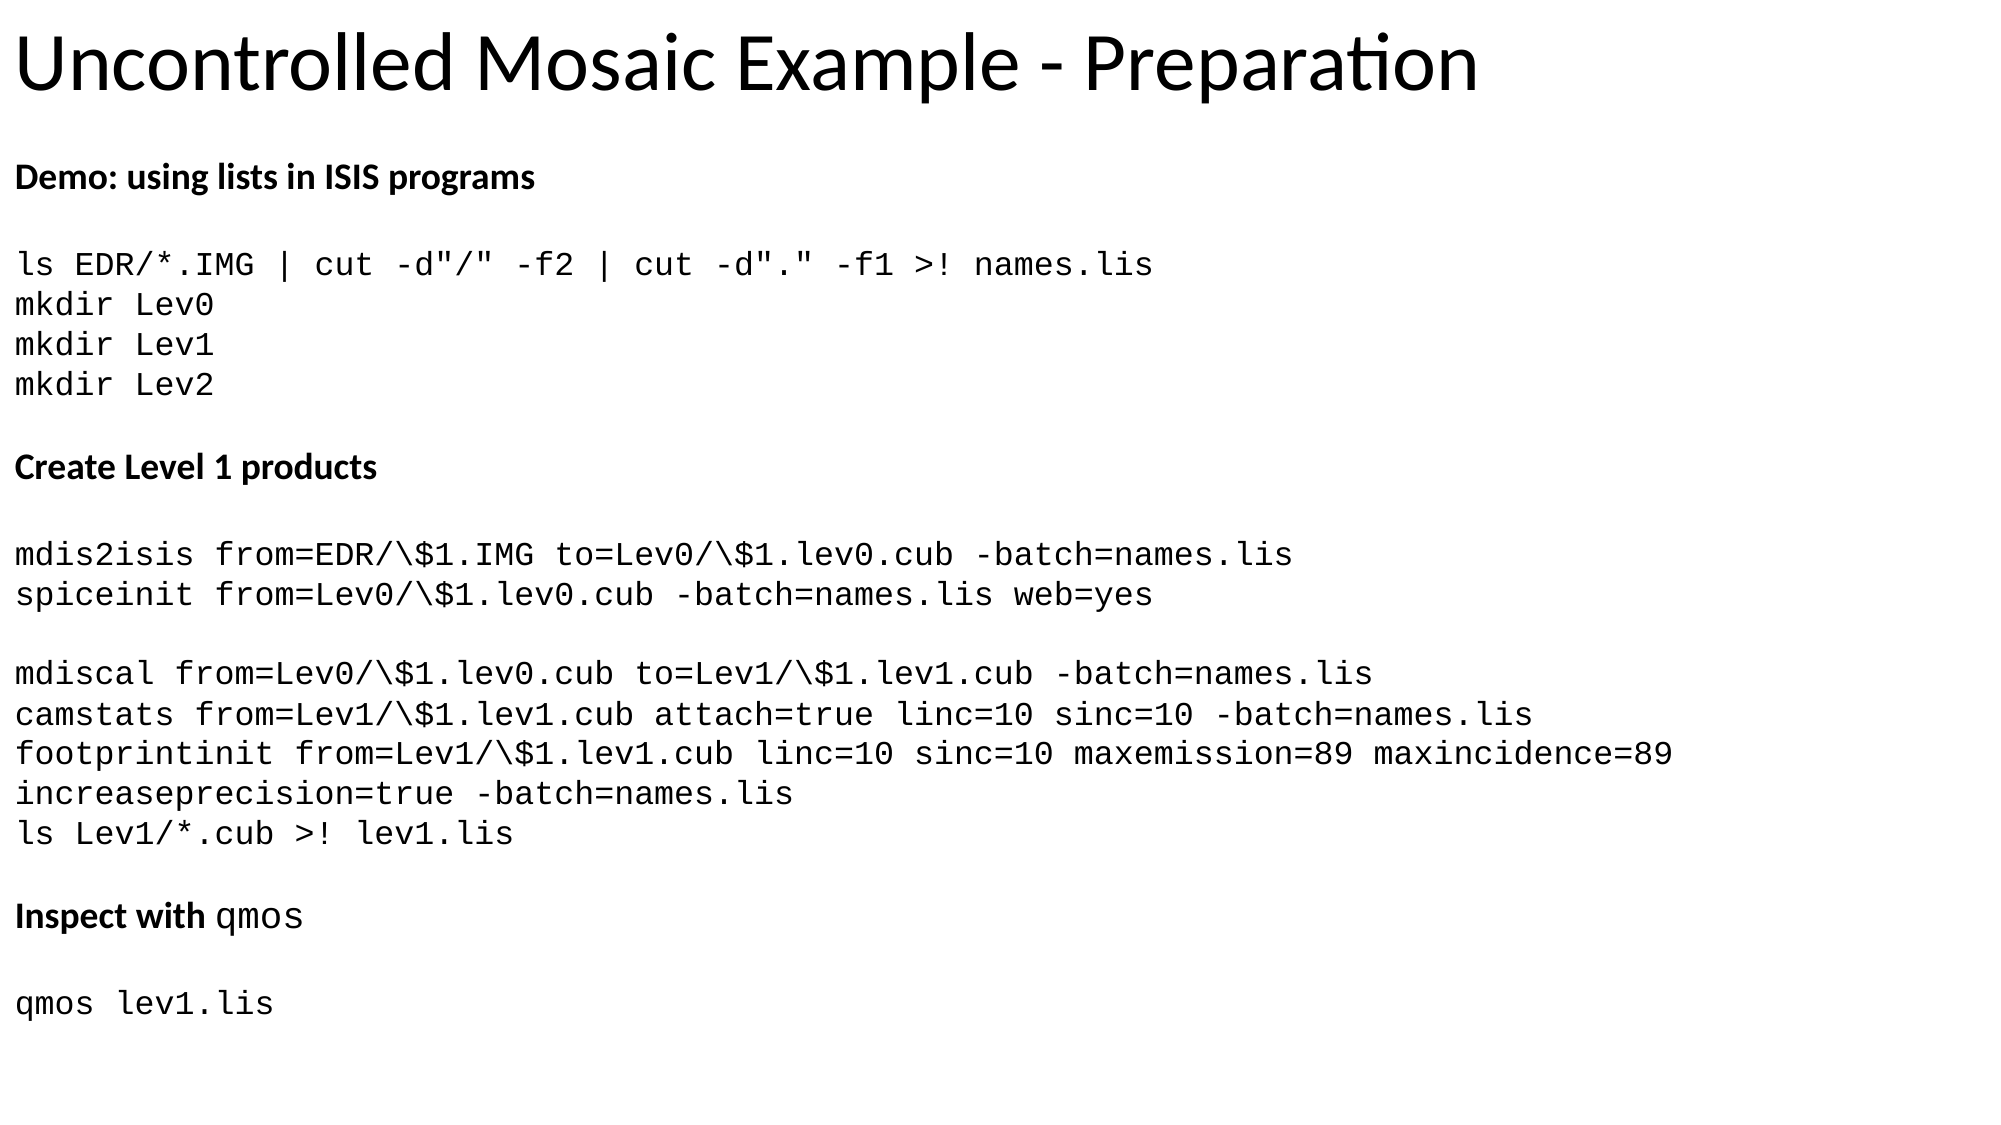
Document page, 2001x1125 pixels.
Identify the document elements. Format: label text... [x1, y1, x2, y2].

text_box Uncontrolled Mosaic Example - Preparation Demo: using lists in ISIS programs ls EDR/*.IMG | cut -d"/" -f2 | cut -d"." -f1 >! names.lis mkdir Lev0 mkdir Lev1 mkdir Lev2 Create Level 1 products mdis2isis from=EDR/\$1.IMG to=Lev0/\$1.lev0.cub -batch=names.lis spiceinit from=Lev0/\$1.lev0.cub -batch=names.lis web=yes mdiscal from=Lev0/\$1.lev0.cub to=Lev1/\$1.lev1.cub -batch=names.lis camstats from=Lev1/\$1.lev1.cub attach=true linc=10 sinc=10 -batch=names.lis footprintinit from=Lev1/\$1.lev1.cub linc=10 sinc=10 maxemission=89 maxincidence=89 increaseprecision=true -batch=names.lis ls Lev1/*.cub >! lev1.lis Inspect with qmos qmos lev1.lis [0, 0, 2000, 1029]
